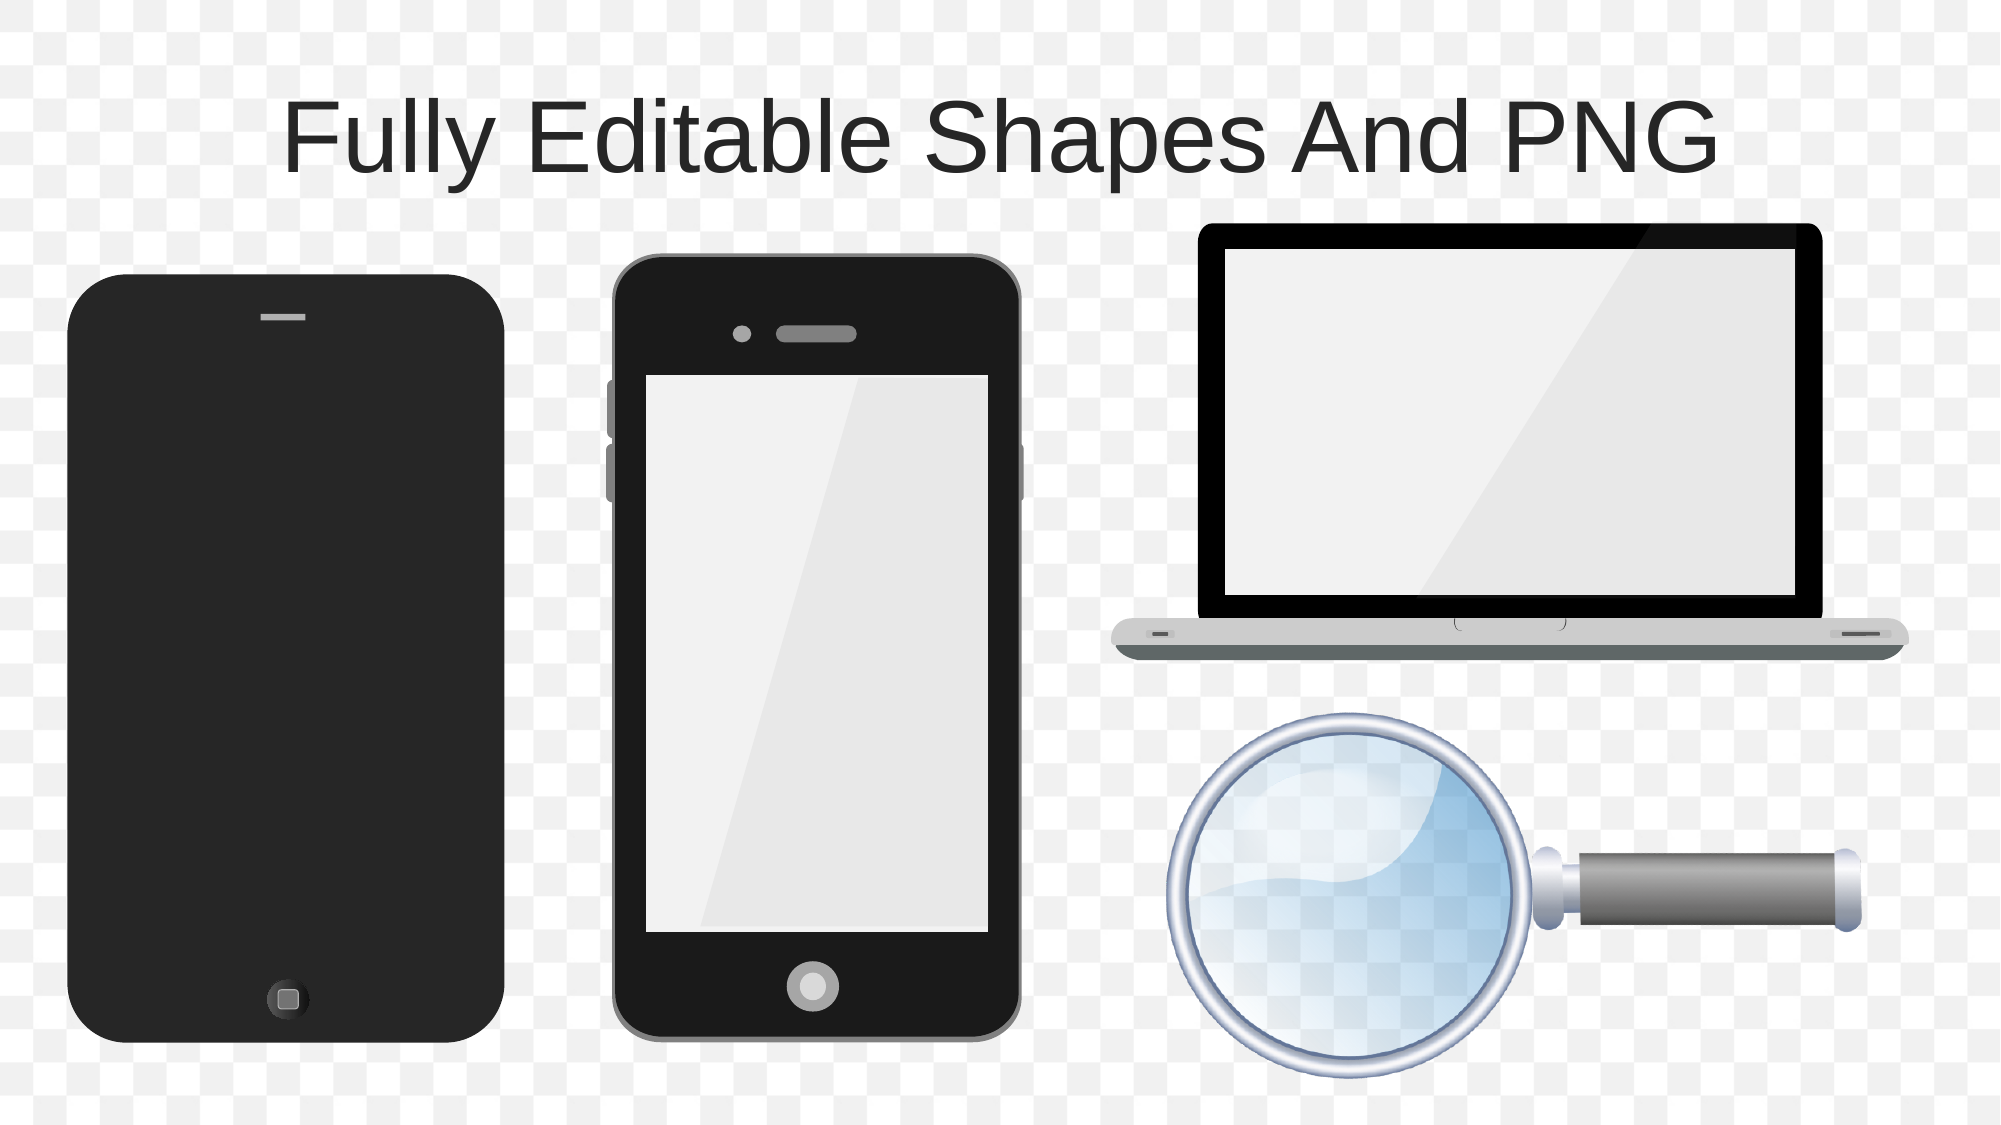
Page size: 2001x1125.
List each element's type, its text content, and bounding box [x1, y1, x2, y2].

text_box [1107, 220, 1911, 662]
list Fully Editable Shapes And PNG [53, 82, 1952, 202]
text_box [598, 246, 1026, 1043]
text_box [67, 274, 505, 1043]
picture [0, 0, 2001, 1125]
